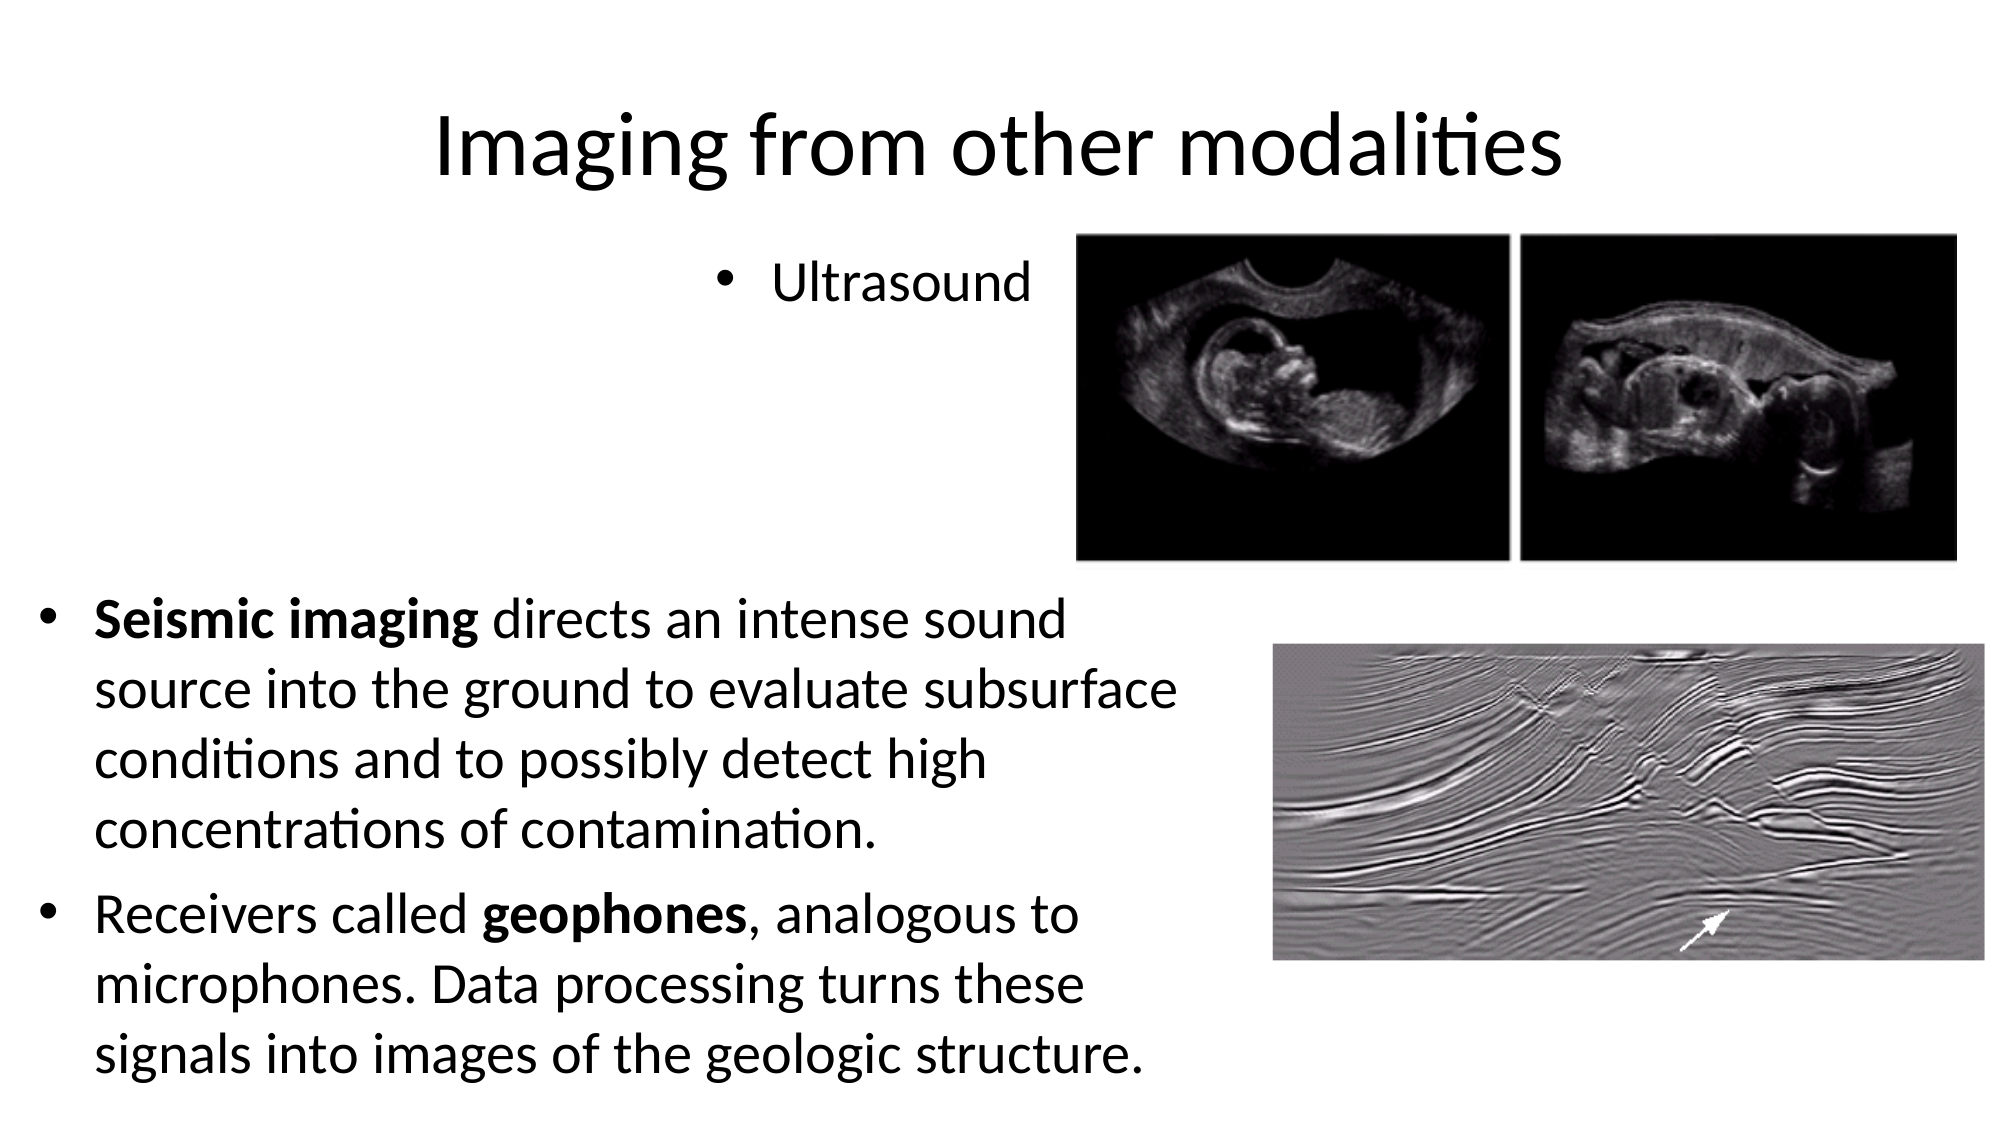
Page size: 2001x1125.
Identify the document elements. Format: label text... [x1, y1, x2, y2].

text_box Ultrasound [700, 235, 1176, 573]
text_box Imaging from other modalities [324, 45, 1675, 233]
picture [1272, 641, 1989, 965]
picture [1076, 232, 1957, 570]
text_box Seismic imaging directs an intense sound source into the ground to evaluate subsurface conditions and to possibly detect high concentrations of contamination. Receivers called geophones, analogous to microphones. Data processing turns these signals into images of the geologic structure. [23, 573, 1239, 1093]
